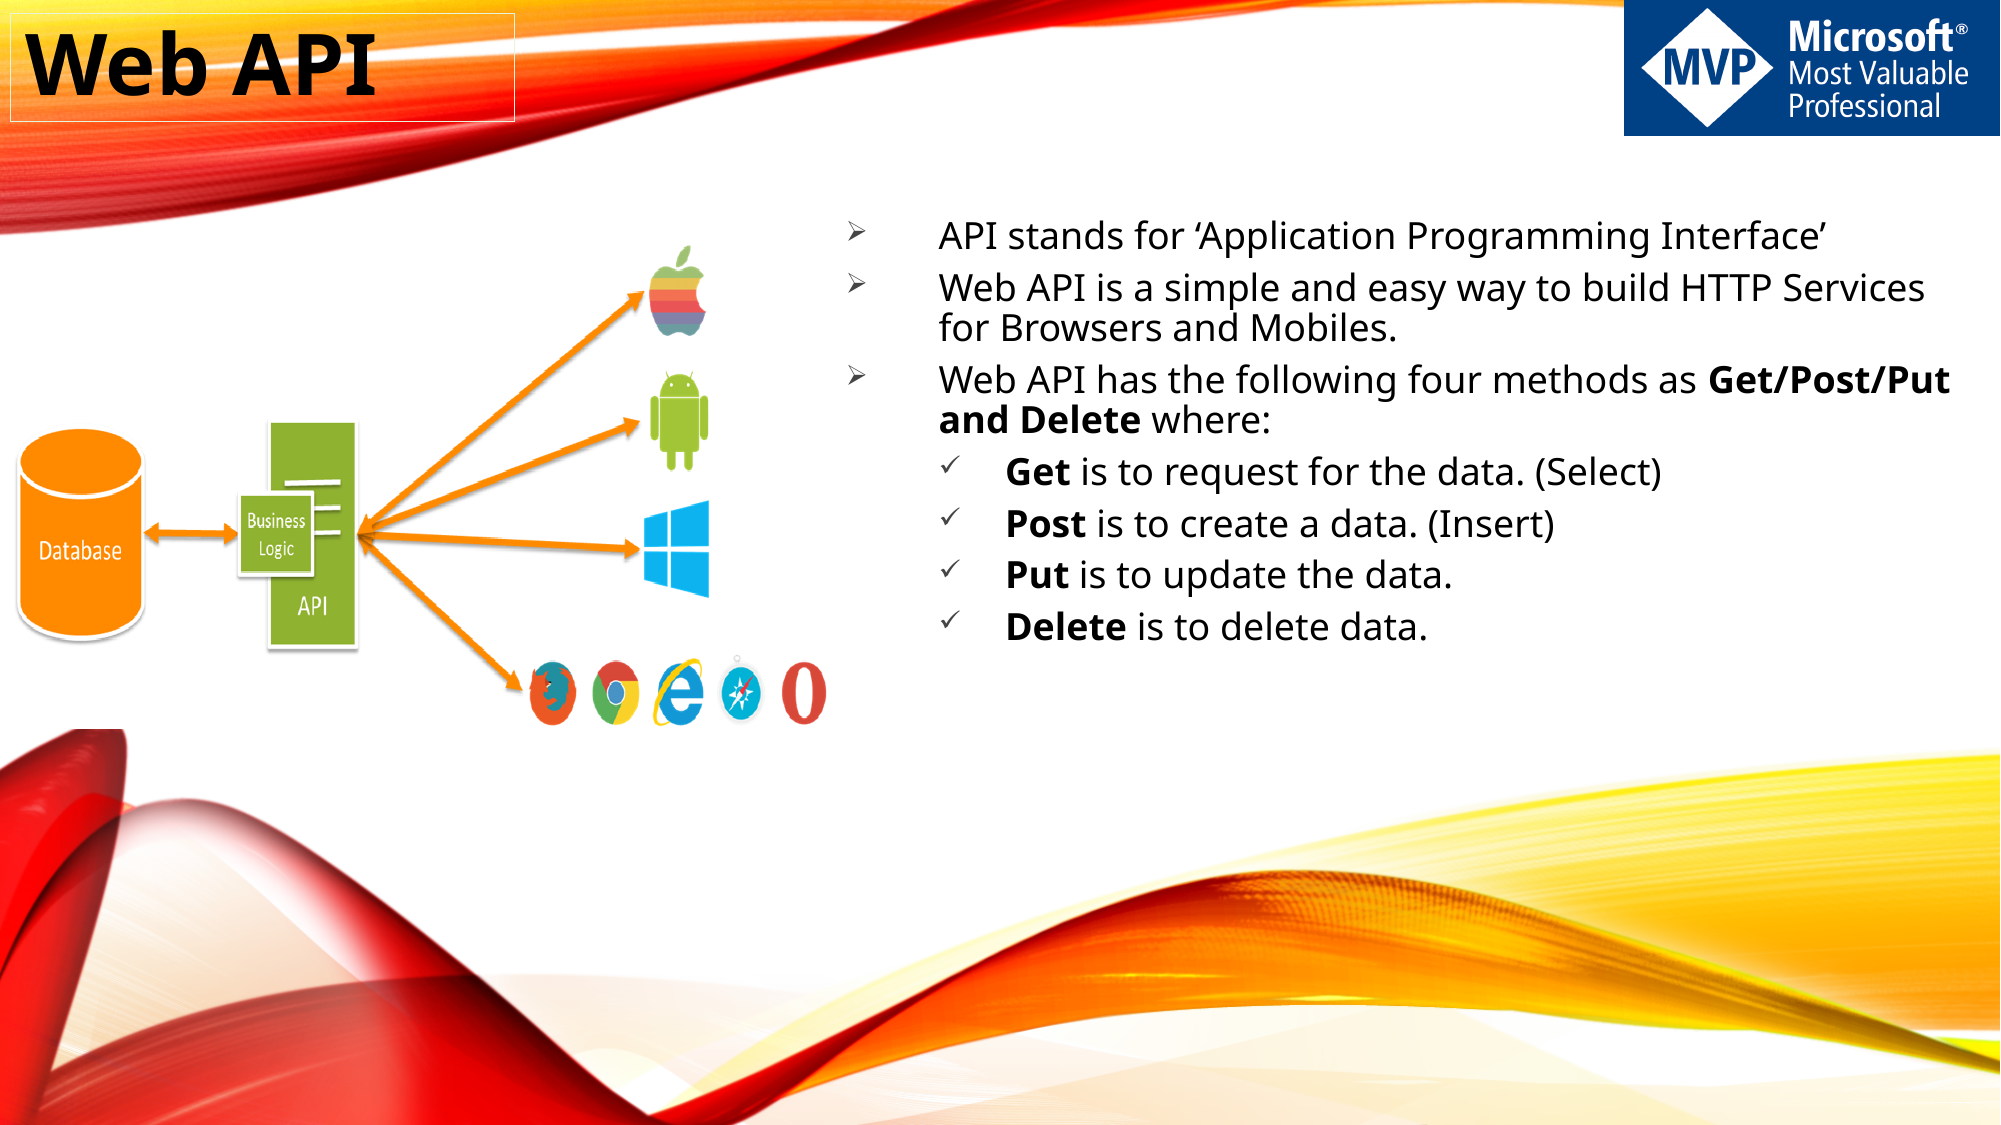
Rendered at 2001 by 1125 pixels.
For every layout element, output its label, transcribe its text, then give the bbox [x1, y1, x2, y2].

title Web API [10, 13, 515, 122]
text_box API stands for ‘Application Programming Interface’ Web API is a simple and easy way to build HTTP Services for Browsers and Mobiles. Web API has the following four methods as Get/Post/Put and Delete where: Get is to request for the data. (Select) Post is to create a data. (Insert) Put is to update the data. Delete is to delete data. [830, 209, 1974, 697]
picture [0, 0, 2000, 1125]
